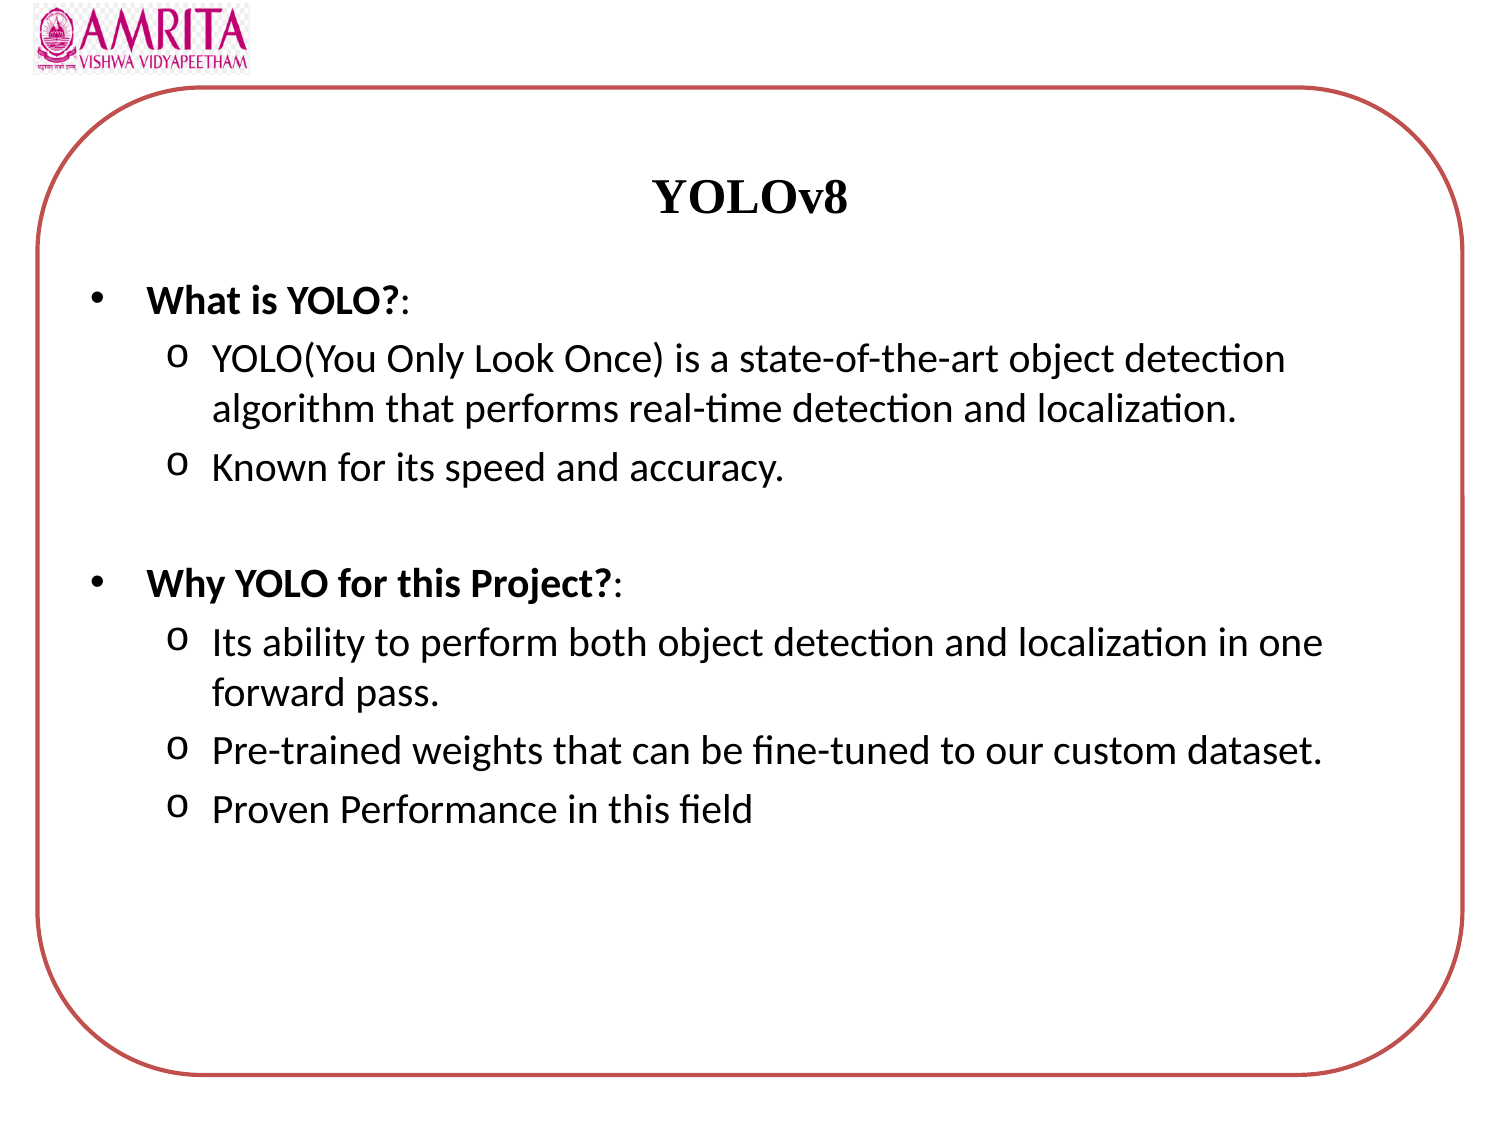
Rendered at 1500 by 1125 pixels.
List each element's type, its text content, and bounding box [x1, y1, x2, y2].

picture [33, 2, 251, 76]
text_box [1425, 144, 1465, 1019]
text_box [103, 1045, 1397, 1078]
list What is YOLO?: YOLO(You Only Look Once) is a state-of-the-art object detection algorithm that performs real-time detection and localization. Known for its speed and accuracy. Why YOLO for this Project?: Its ability to perform both object detection and localization in one forward pass. Pre-trained weights that can be fine-tuned to our custom dataset. Proven Performance in this field [75, 265, 1425, 1045]
text_box [35, 144, 75, 1019]
text_box [136, 85, 1364, 99]
title YOLOv8 [75, 99, 1425, 265]
